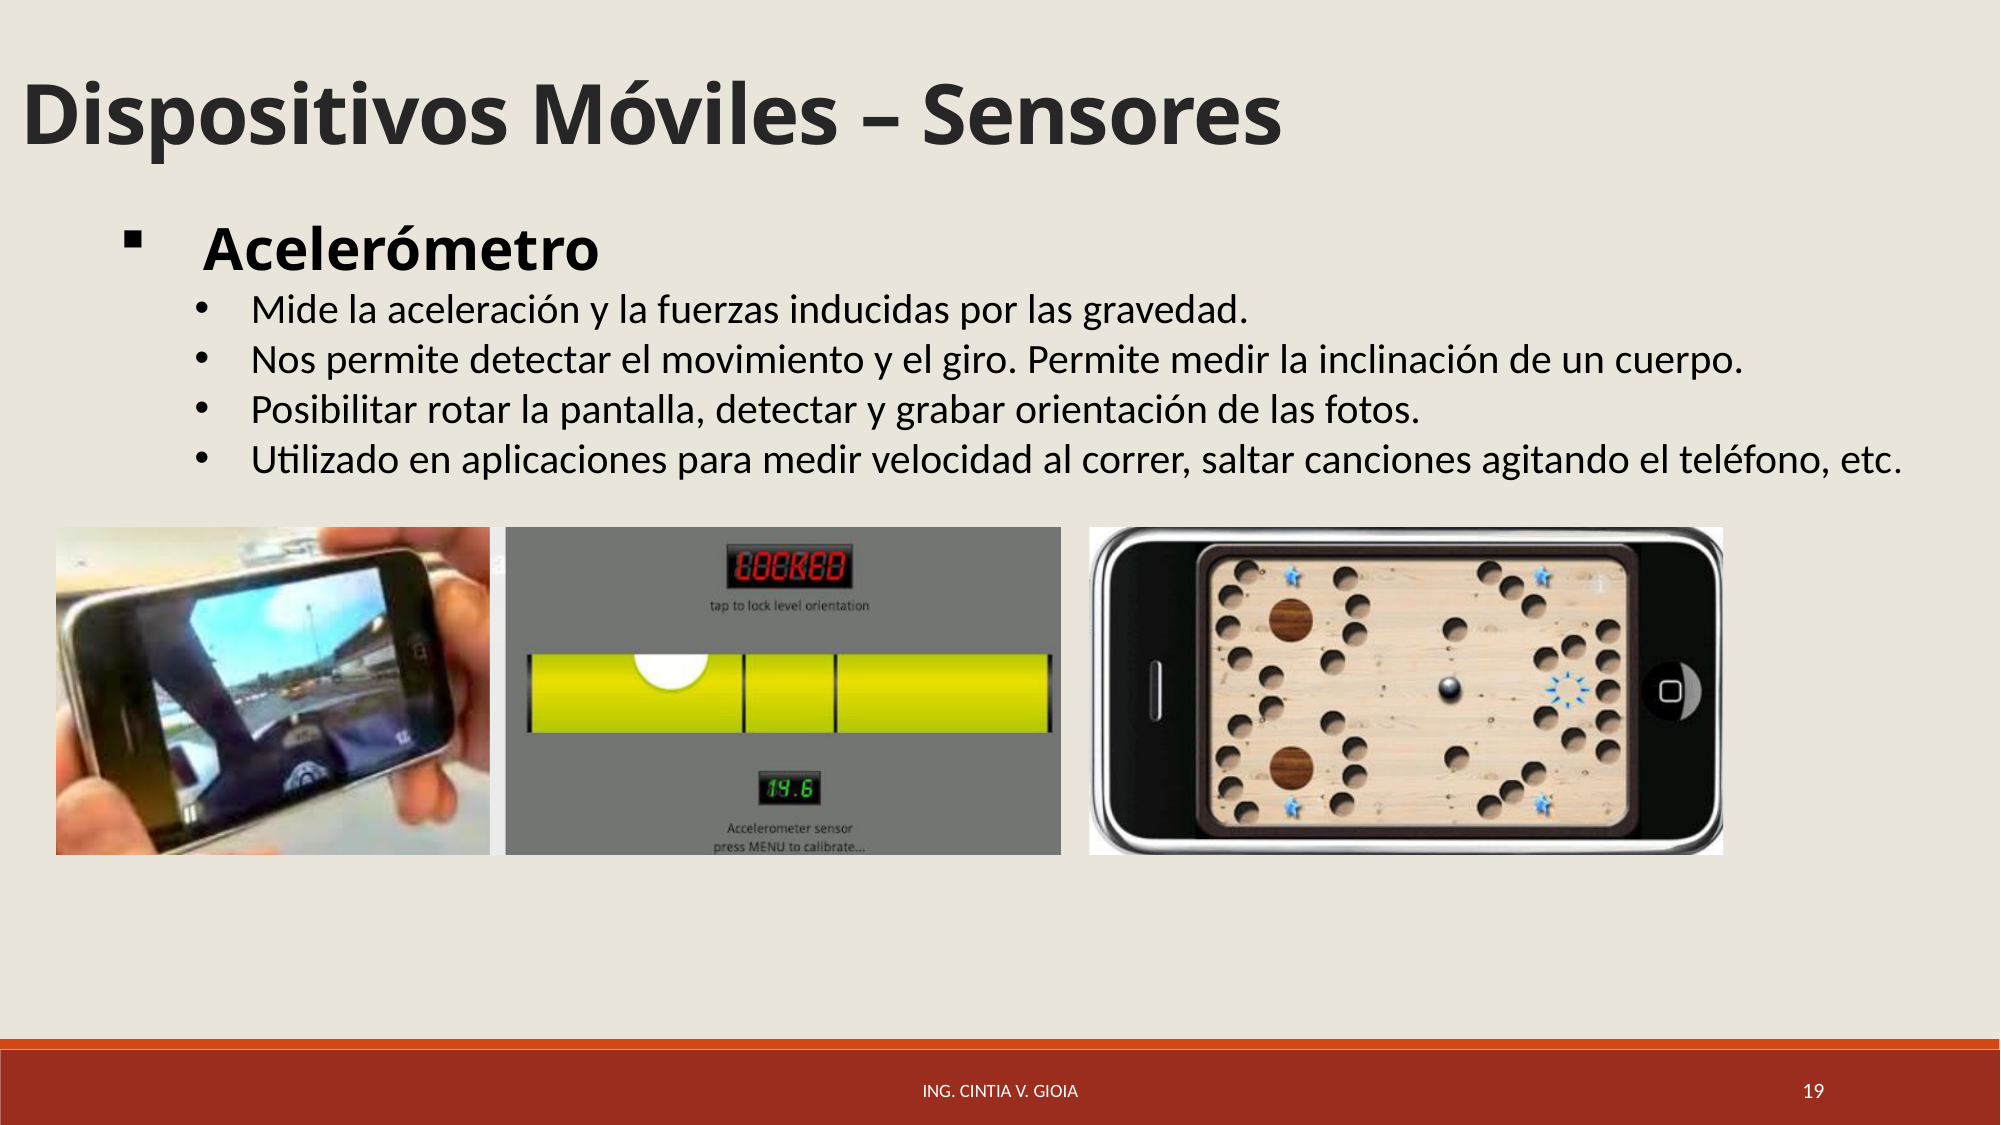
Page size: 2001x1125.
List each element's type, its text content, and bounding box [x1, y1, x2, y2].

picture [1088, 527, 1724, 855]
text_box Acelerómetro Mide la aceleración y la fuerzas inducidas por las gravedad. Nos permite detectar el movimiento y el giro. Permite medir la inclinación de un cuerpo. Posibilitar rotar la pantalla, detectar y grabar orientación de las fotos. Utilizado en aplicaciones para medir velocidad al correr, saltar canciones agitando el teléfono, etc. [29, 204, 1965, 490]
footer Ing. Cintia V. Gioia [604, 1059, 1396, 1120]
title Dispositivos Móviles – Sensores [5, 16, 1861, 169]
slide_number 19 [1624, 1059, 1840, 1120]
picture [55, 527, 1061, 855]
